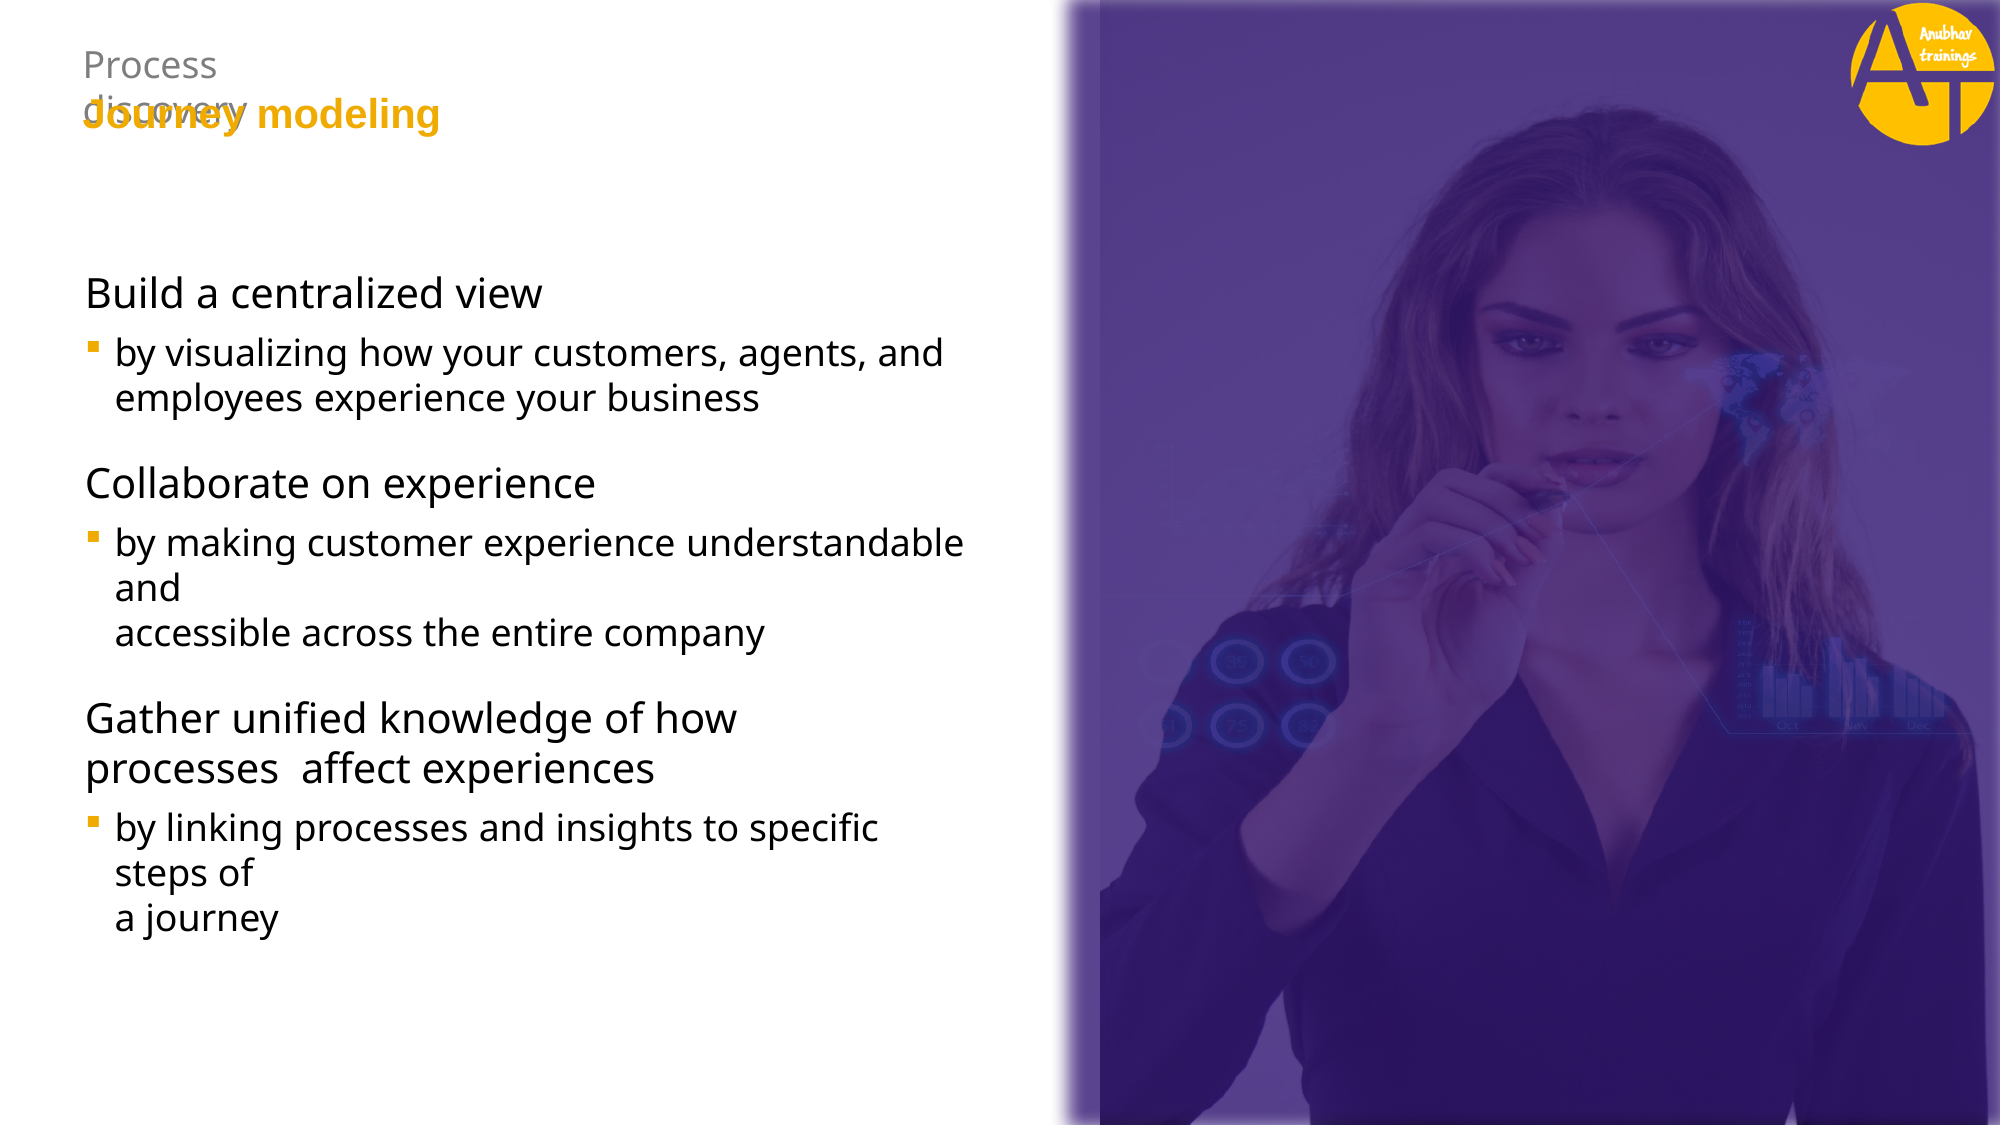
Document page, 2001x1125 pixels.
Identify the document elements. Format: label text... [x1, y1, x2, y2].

text_box Process discovery [80, 39, 389, 84]
title Journey modeling [80, 84, 444, 275]
text_box Build a centralized view by visualizing how your customers, agents, and employees experience your business Collaborate on experience by making customer experience understandable and accessible across the entire company Gather unified knowledge of how processes affect experiences by linking processes and insights to specific steps of a journey [83, 250, 988, 940]
picture [1049, 0, 2000, 1125]
